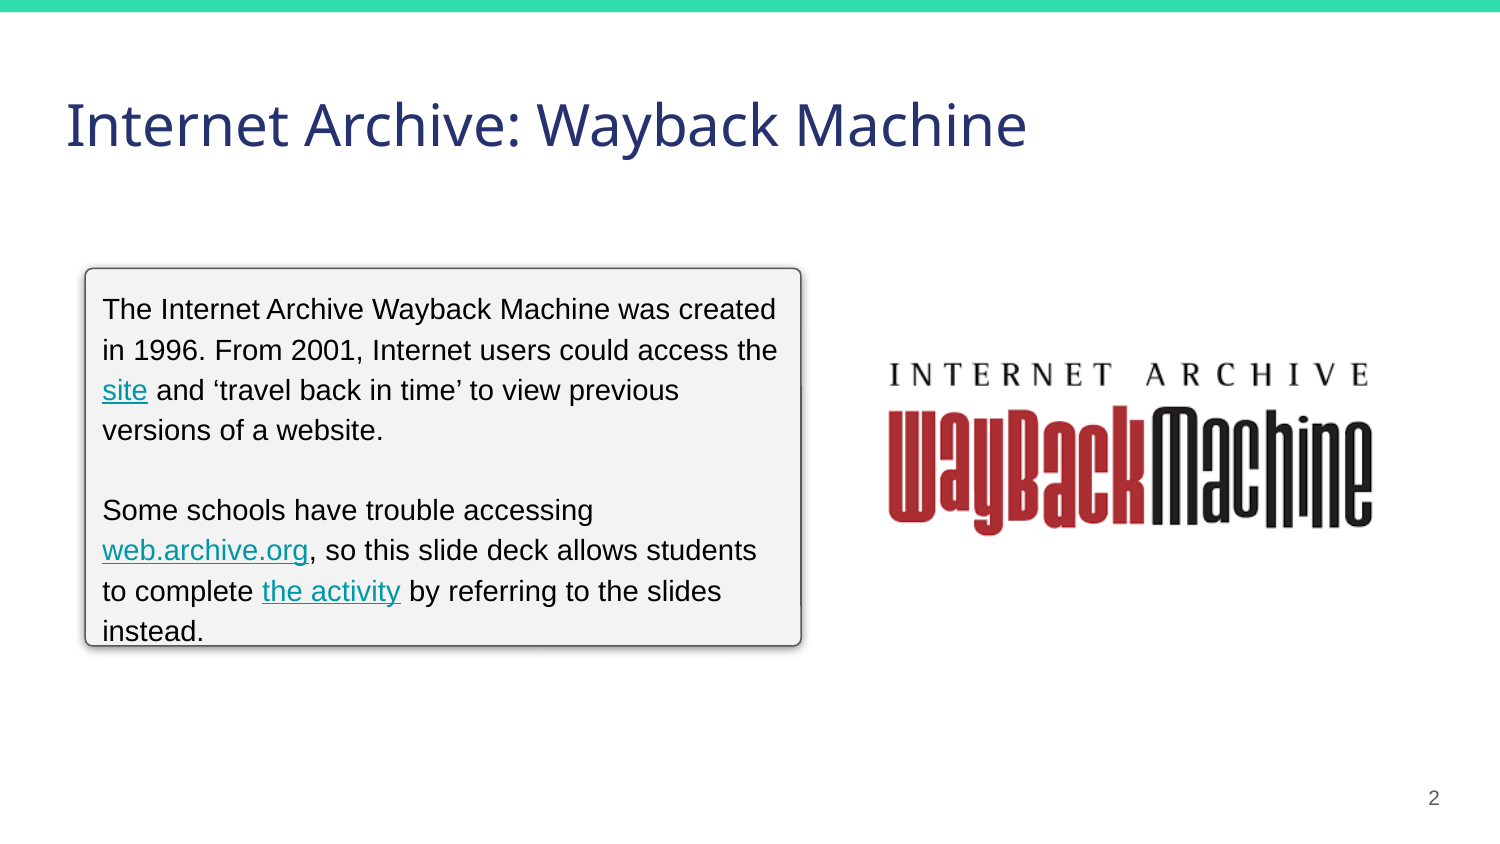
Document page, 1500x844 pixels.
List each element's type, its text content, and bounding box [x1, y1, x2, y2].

slide_number 2 [1364, 764, 1455, 830]
text_box The Internet Archive Wayback Machine was created in 1996. From 2001, Internet users could access the site and ‘travel back in time’ to view previous versions of a website. Some schools have trouble accessing web.archive.org, so this slide deck allows students to complete the activity by referring to the slides instead. [85, 268, 802, 646]
picture [887, 361, 1374, 538]
text_box [0, 0, 1500, 13]
title Internet Archive: Wayback Machine [51, 72, 1449, 167]
